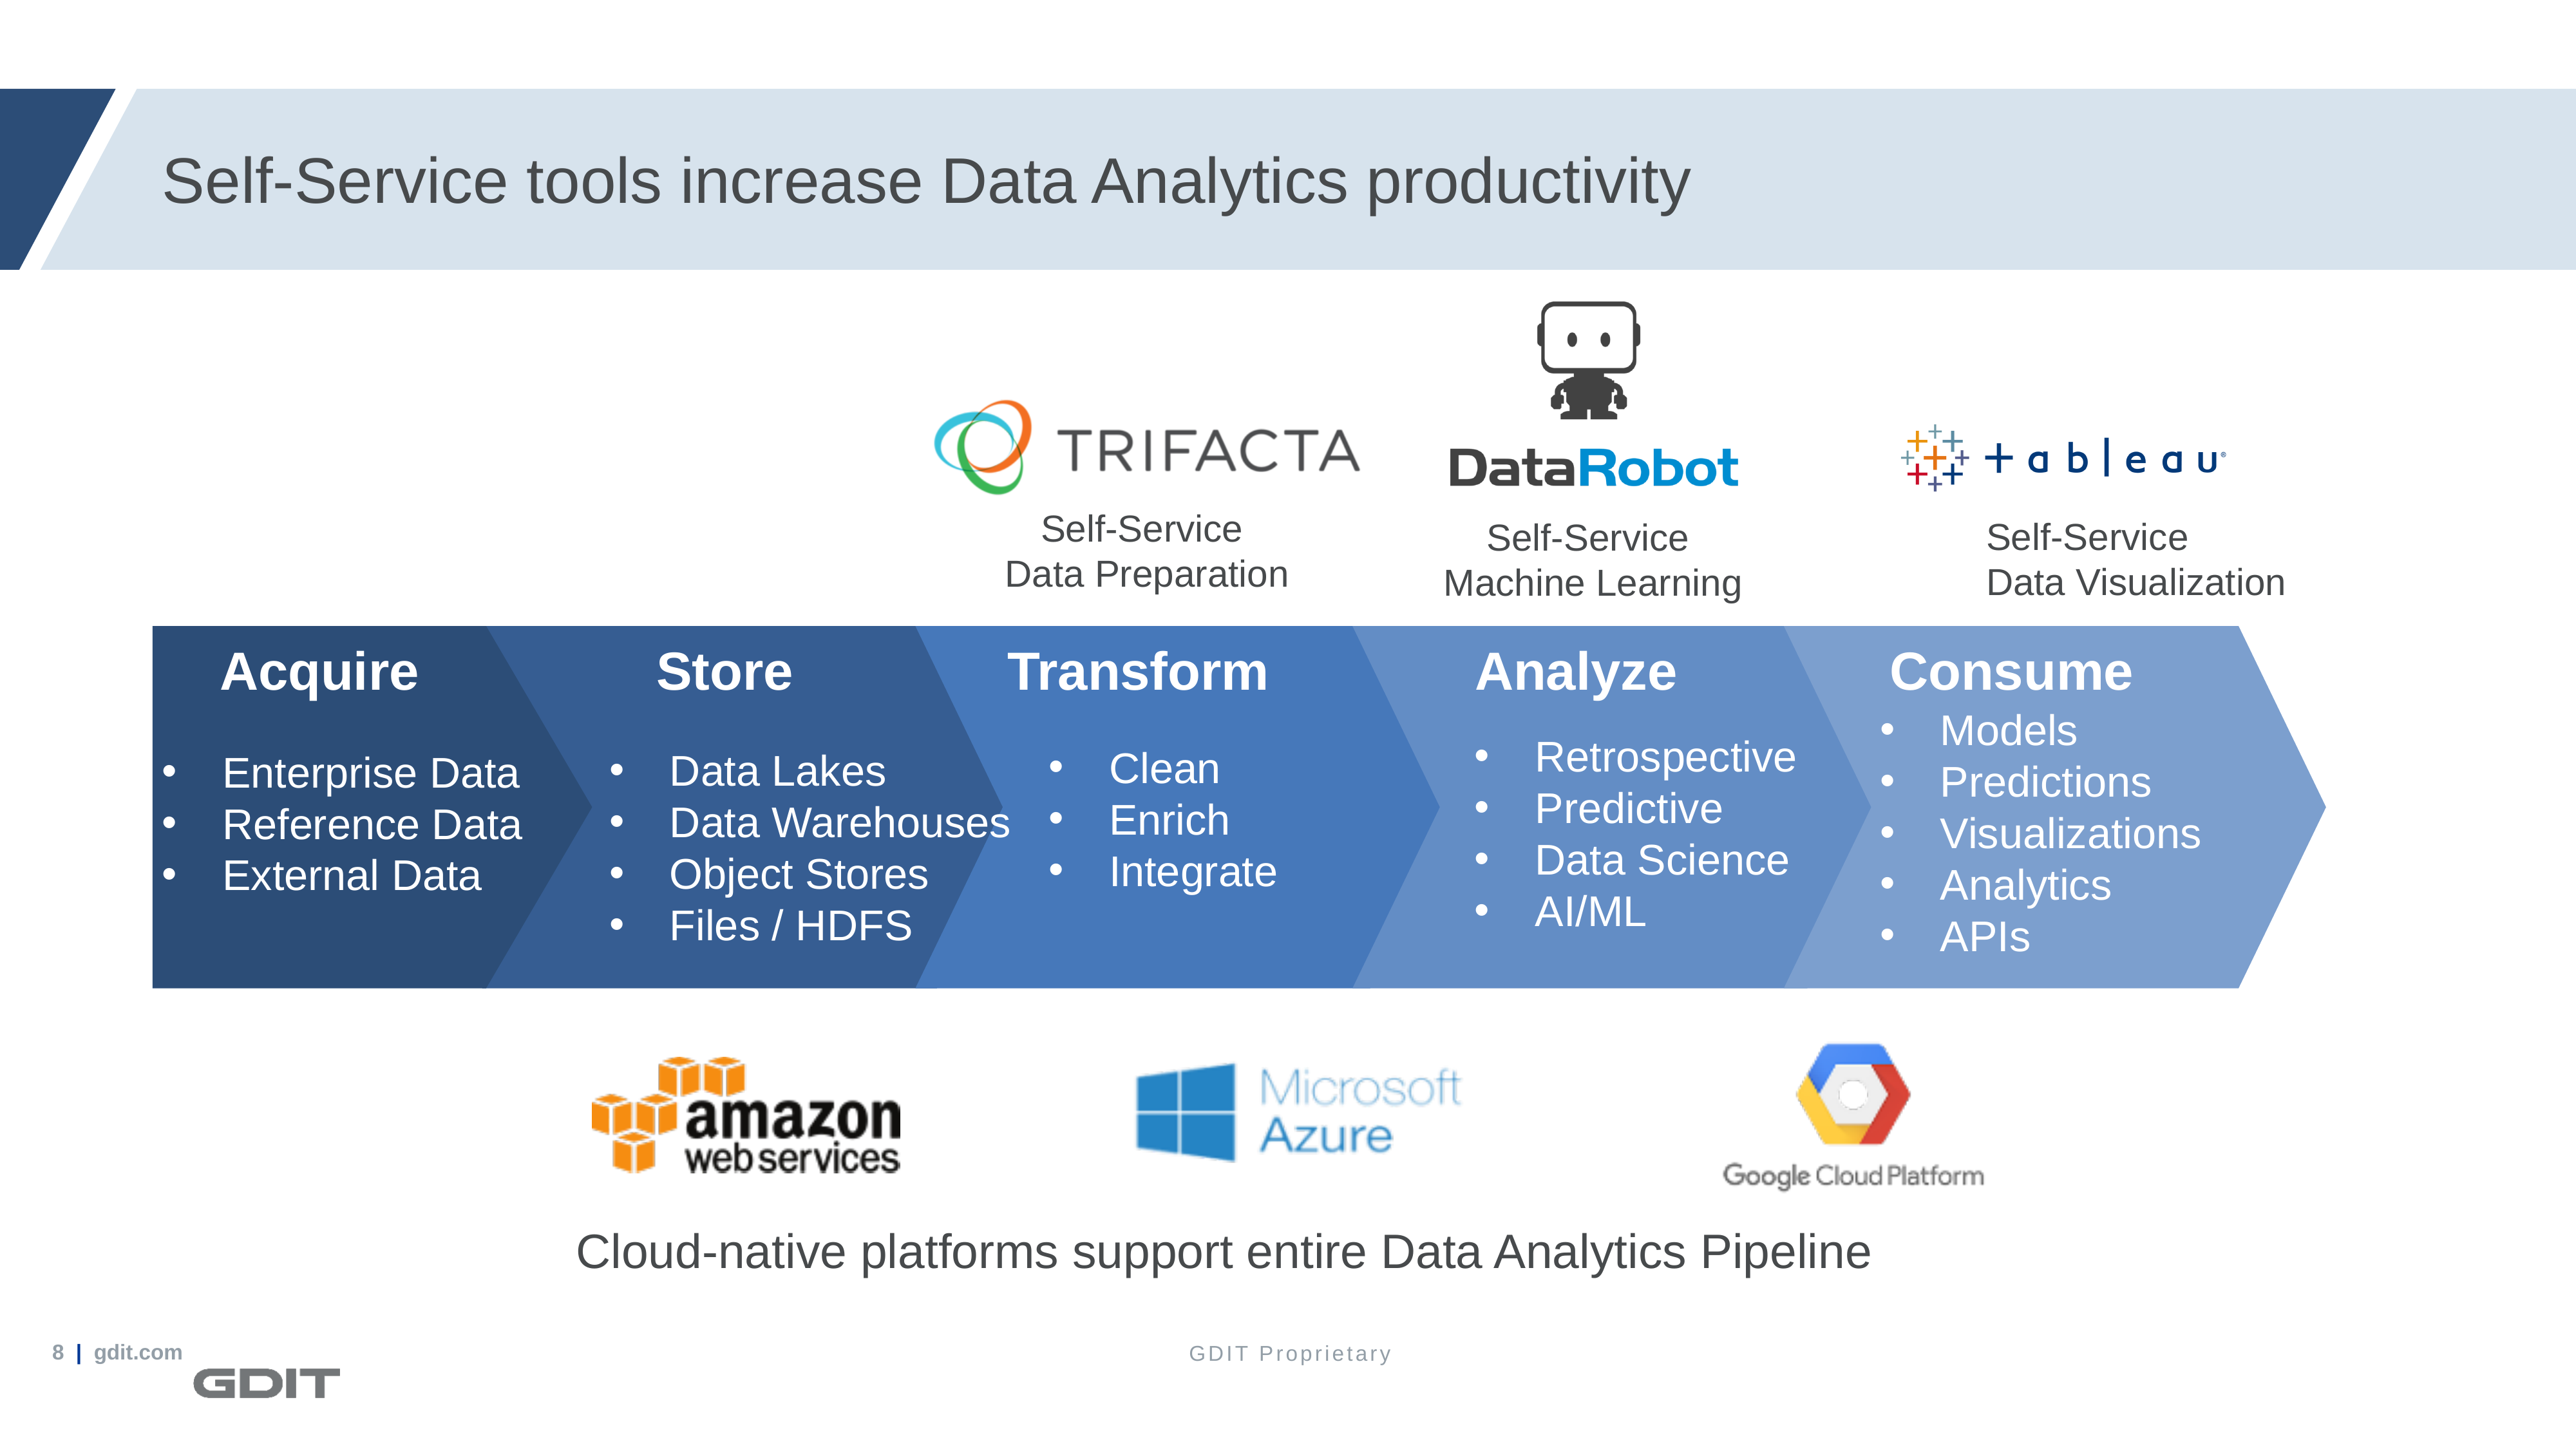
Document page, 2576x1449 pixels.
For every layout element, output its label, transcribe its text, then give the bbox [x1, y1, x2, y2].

text_box Cloud-native platforms support entire Data Analytics Pipeline [482, 1215, 1967, 1283]
picture [1698, 1018, 2011, 1212]
footer GDIT Proprietary [882, 1325, 1698, 1379]
picture [151, 1378, 383, 1441]
picture [1130, 1057, 1468, 1173]
text_box Self-Service Machine Learning [1434, 508, 1753, 609]
picture [904, 370, 1390, 525]
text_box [152, 626, 2418, 989]
text_box Self-Service Data Preparation [995, 525, 1300, 600]
picture [1448, 301, 1739, 487]
title Self-Service tools increase Data Analytics productivity [152, 73, 2432, 291]
text_box Self-Service Data Visualization [1976, 525, 2297, 608]
picture [1788, 393, 2339, 525]
slide_number 8 | gdit.com [43, 1324, 644, 1378]
picture [592, 1057, 900, 1173]
